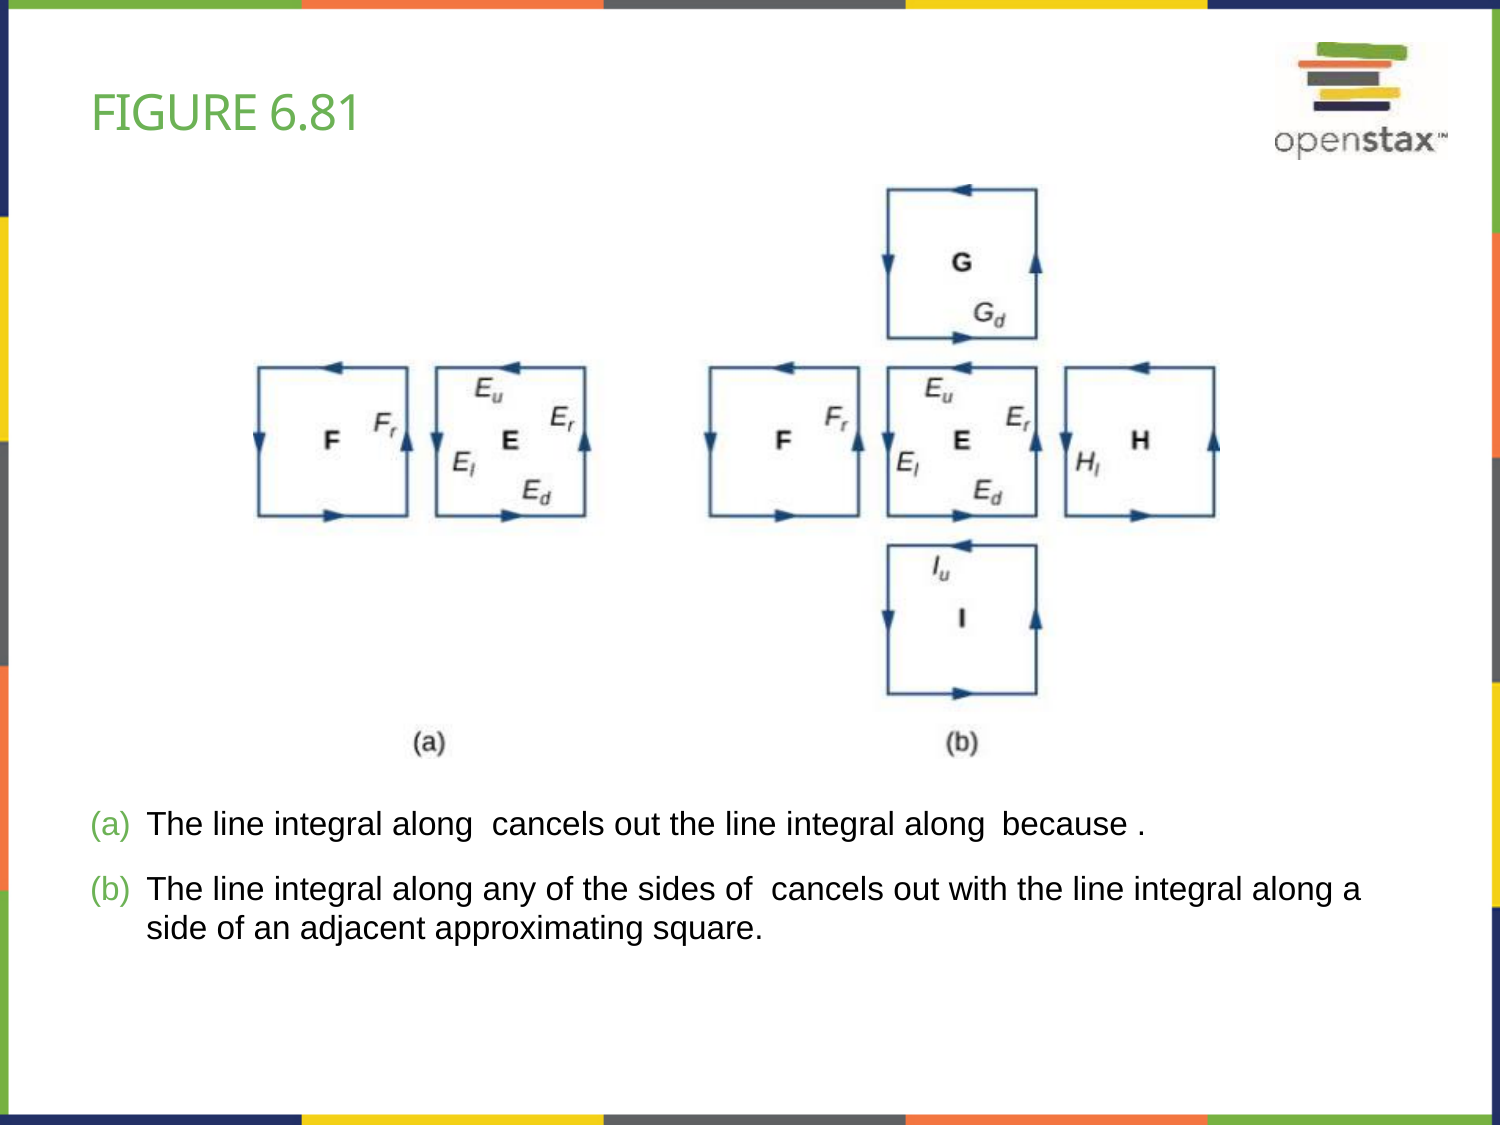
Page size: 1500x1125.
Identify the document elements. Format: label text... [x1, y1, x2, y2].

picture [0, 0, 1500, 1125]
title Figure 6.81 [75, 39, 1275, 148]
